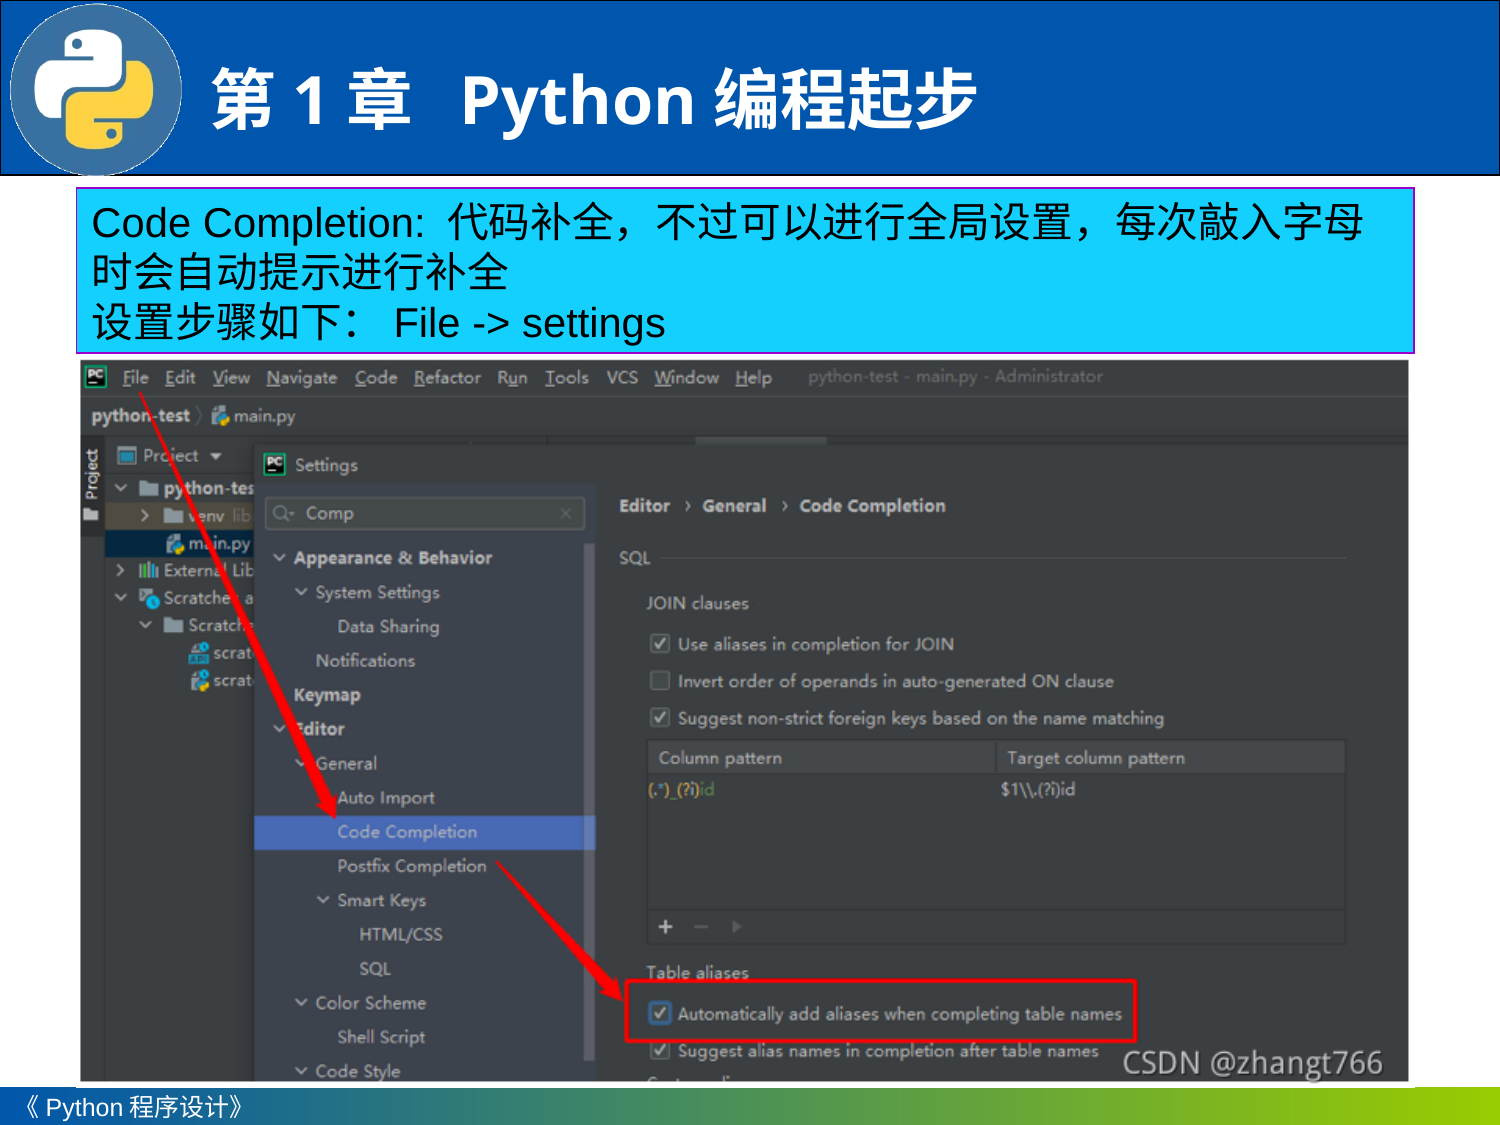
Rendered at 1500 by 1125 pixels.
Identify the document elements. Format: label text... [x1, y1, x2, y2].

text_box Code Completion: 代码补全，不过可以进行全局设置，每次敲入字母时会自动提示进行补全 设置步骤如下：File -> settings [76, 188, 1415, 353]
picture [5, 0, 184, 178]
picture [76, 354, 1415, 1088]
